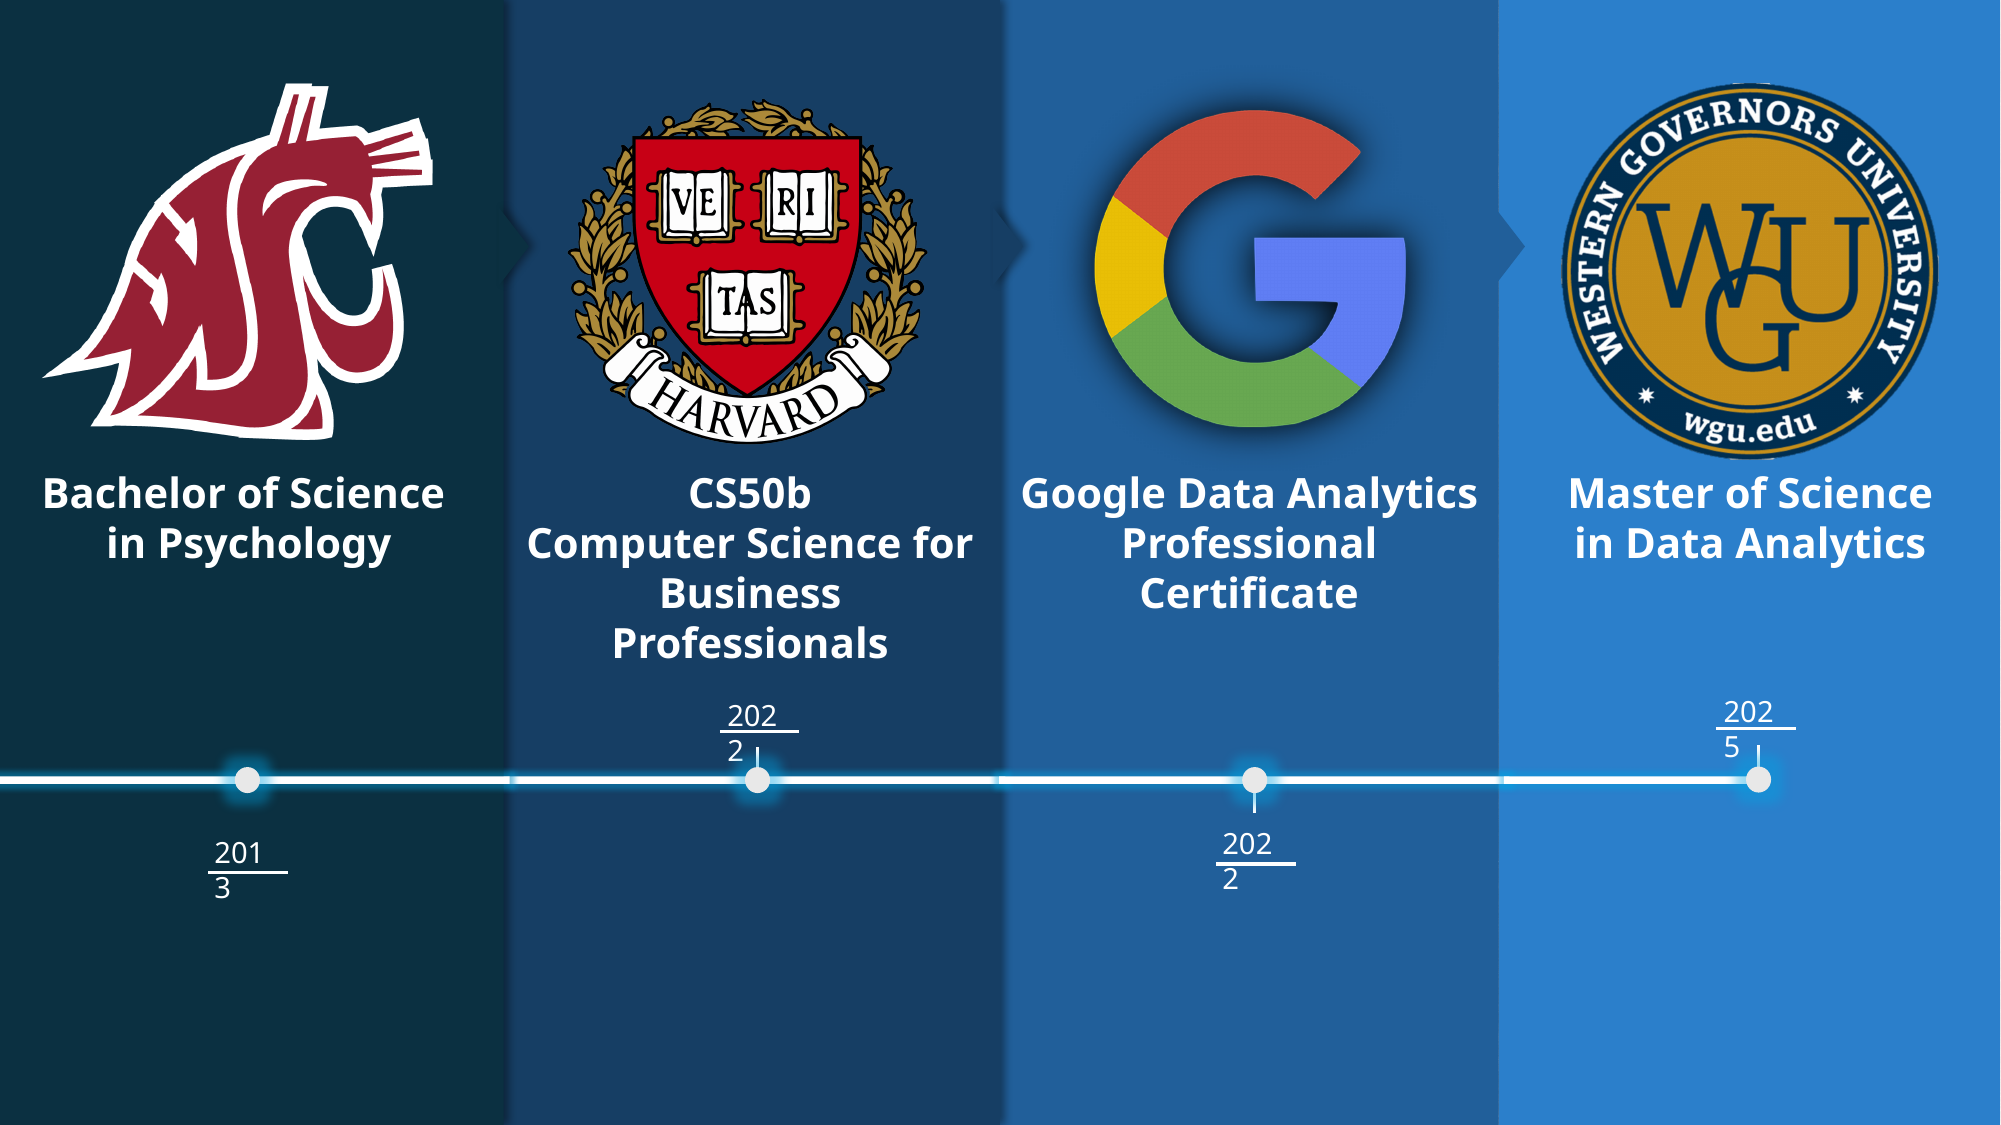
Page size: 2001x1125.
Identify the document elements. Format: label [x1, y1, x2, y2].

text_box [1024, 0, 1526, 1125]
text_box [199, 826, 295, 878]
text_box [530, 0, 1024, 1125]
text_box [1526, 0, 2000, 1125]
text_box [0, 0, 530, 1125]
